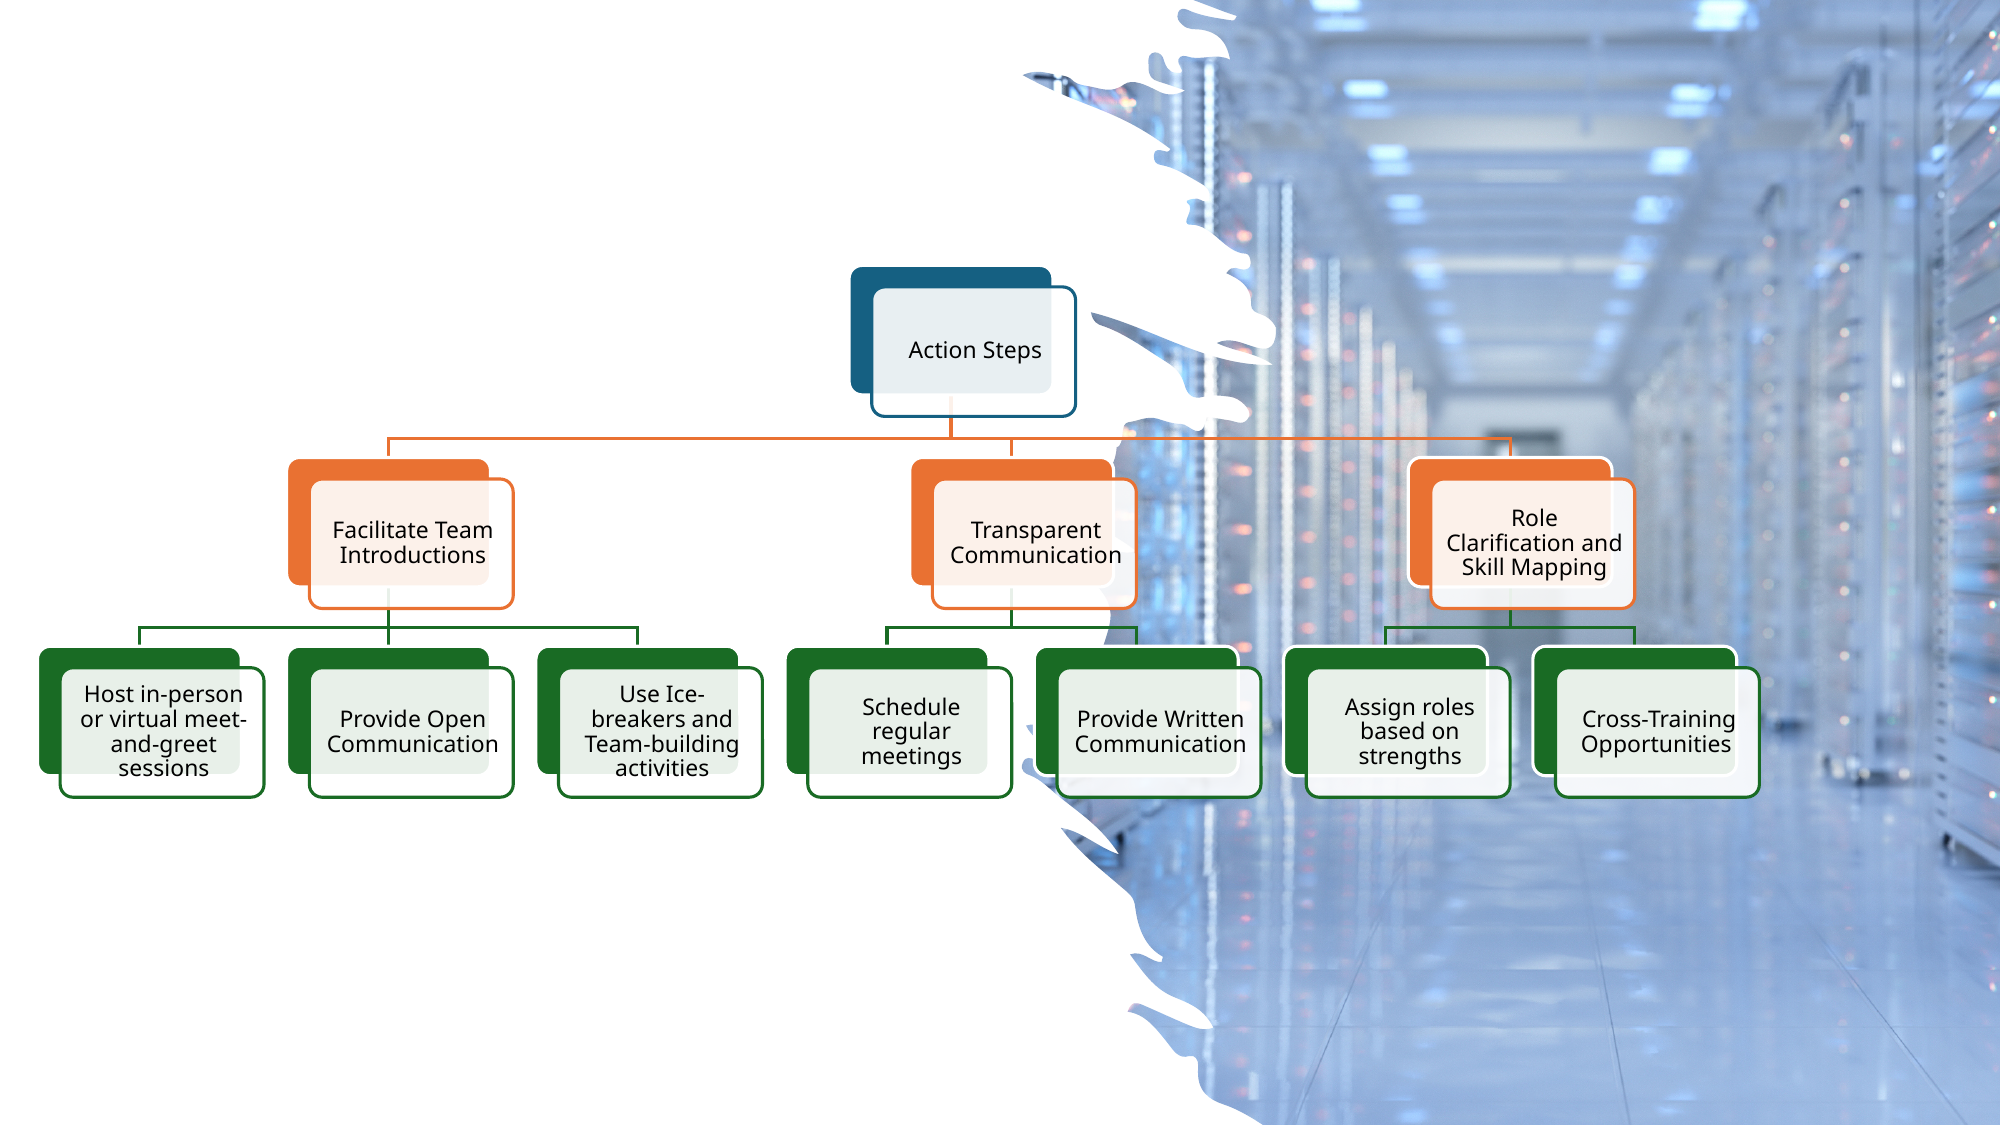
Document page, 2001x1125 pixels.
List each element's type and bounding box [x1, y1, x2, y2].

text_box [35, 73, 1762, 993]
picture [1021, 0, 2000, 1125]
